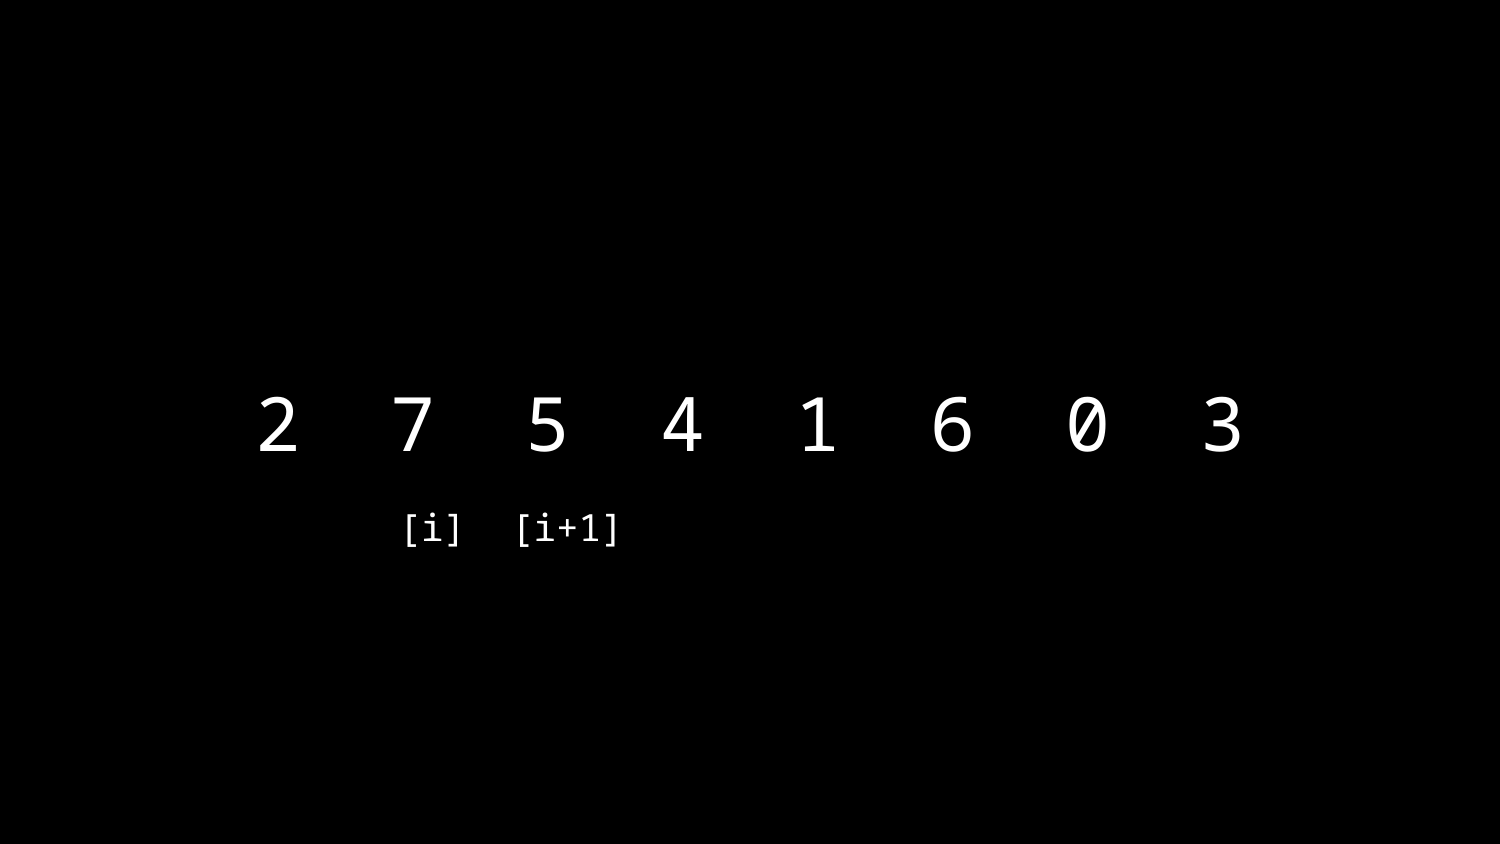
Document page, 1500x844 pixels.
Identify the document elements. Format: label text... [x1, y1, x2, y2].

text_box [i] [i+1] [375, 488, 647, 582]
title 2 7 5 4 1 6 0 3 [51, 352, 1449, 491]
